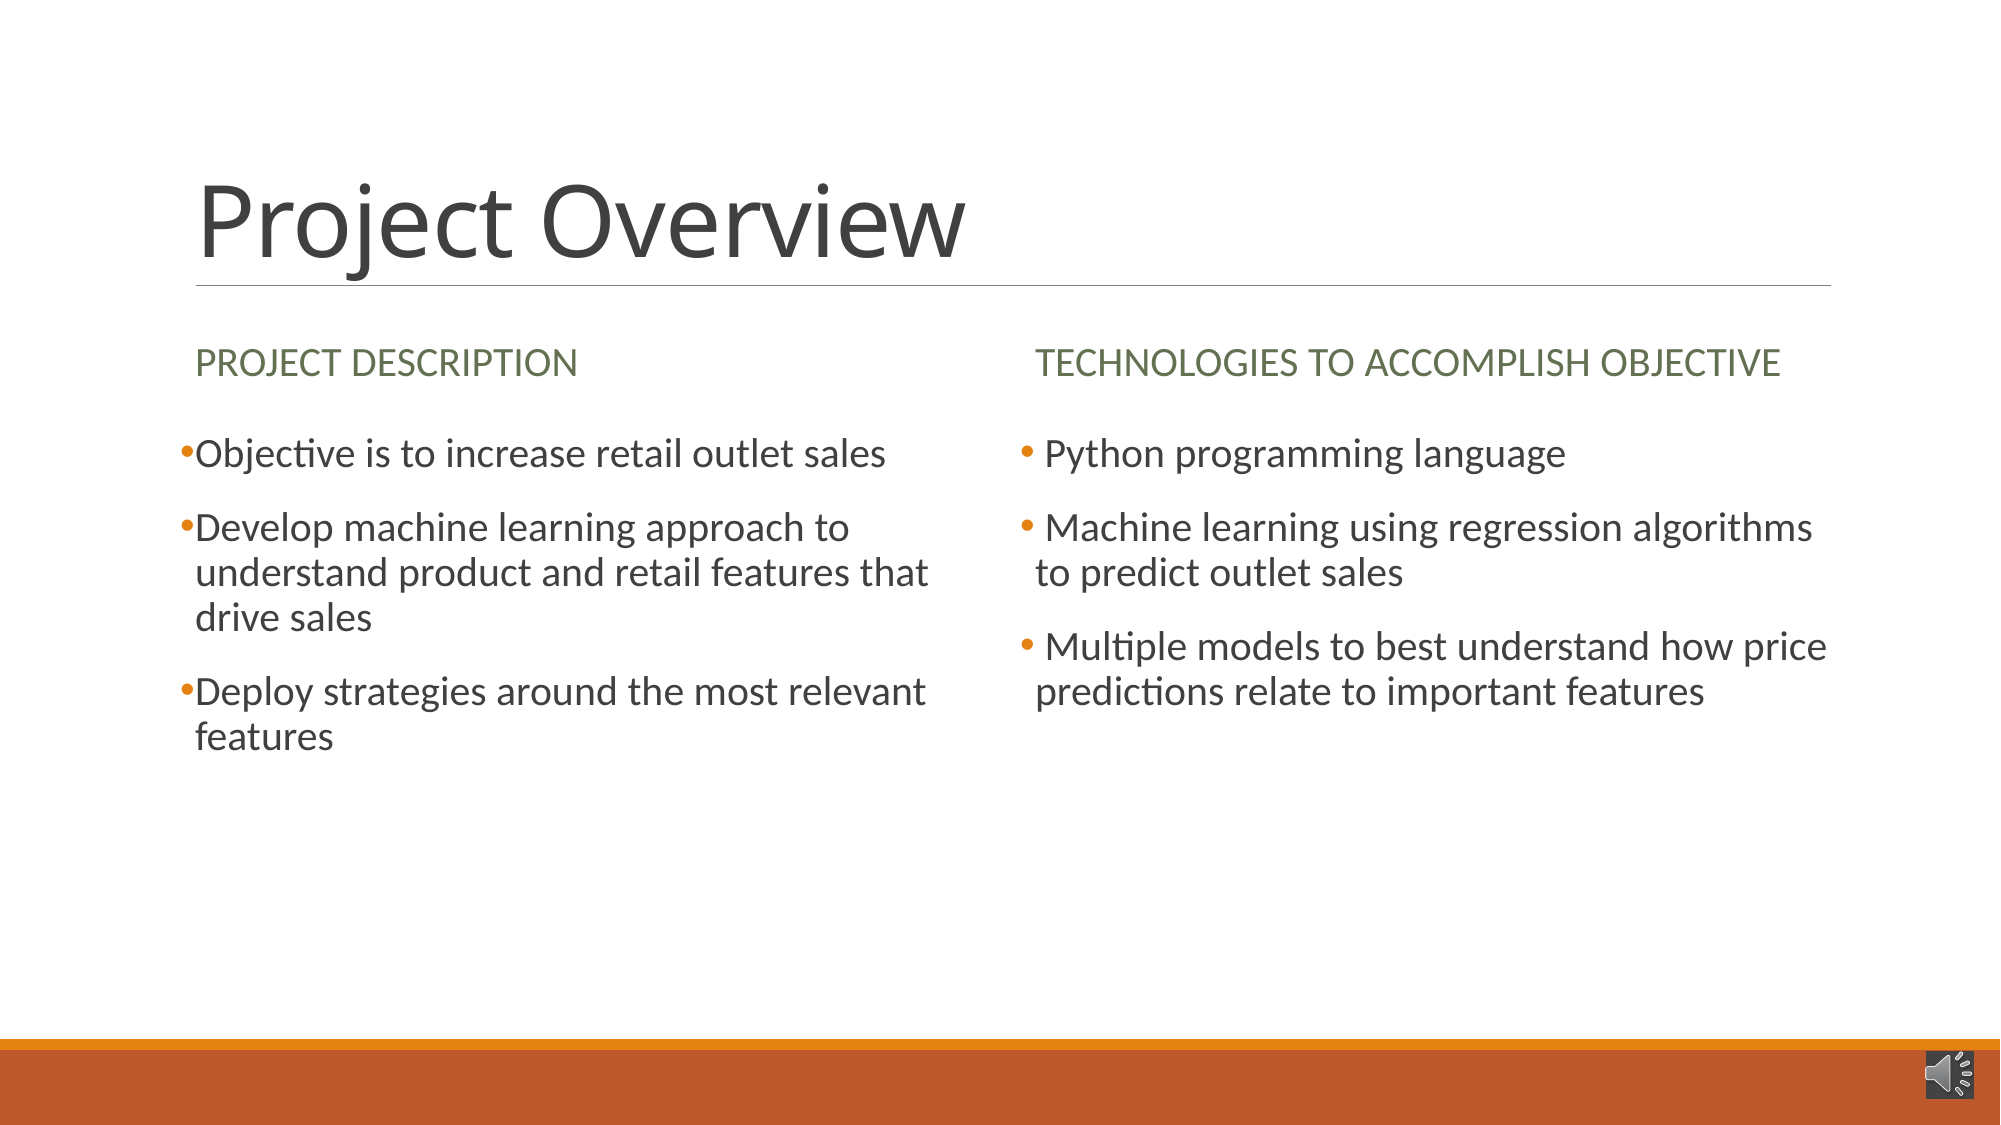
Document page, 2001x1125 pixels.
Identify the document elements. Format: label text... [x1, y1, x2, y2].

list Objective is to increase retail outlet sales Develop machine learning approach to understand product and retail features that drive sales Deploy strategies around the most relevant features [180, 423, 990, 978]
list Project description [180, 302, 990, 423]
list Python programming language Machine learning using regression algorithms to predict outlet sales Multiple models to best understand how price predictions relate to important features [1020, 423, 1830, 978]
title Project Overview [180, 47, 1830, 285]
list Technologies to Accomplish objective [1020, 302, 1830, 423]
picture [1924, 1049, 1976, 1101]
